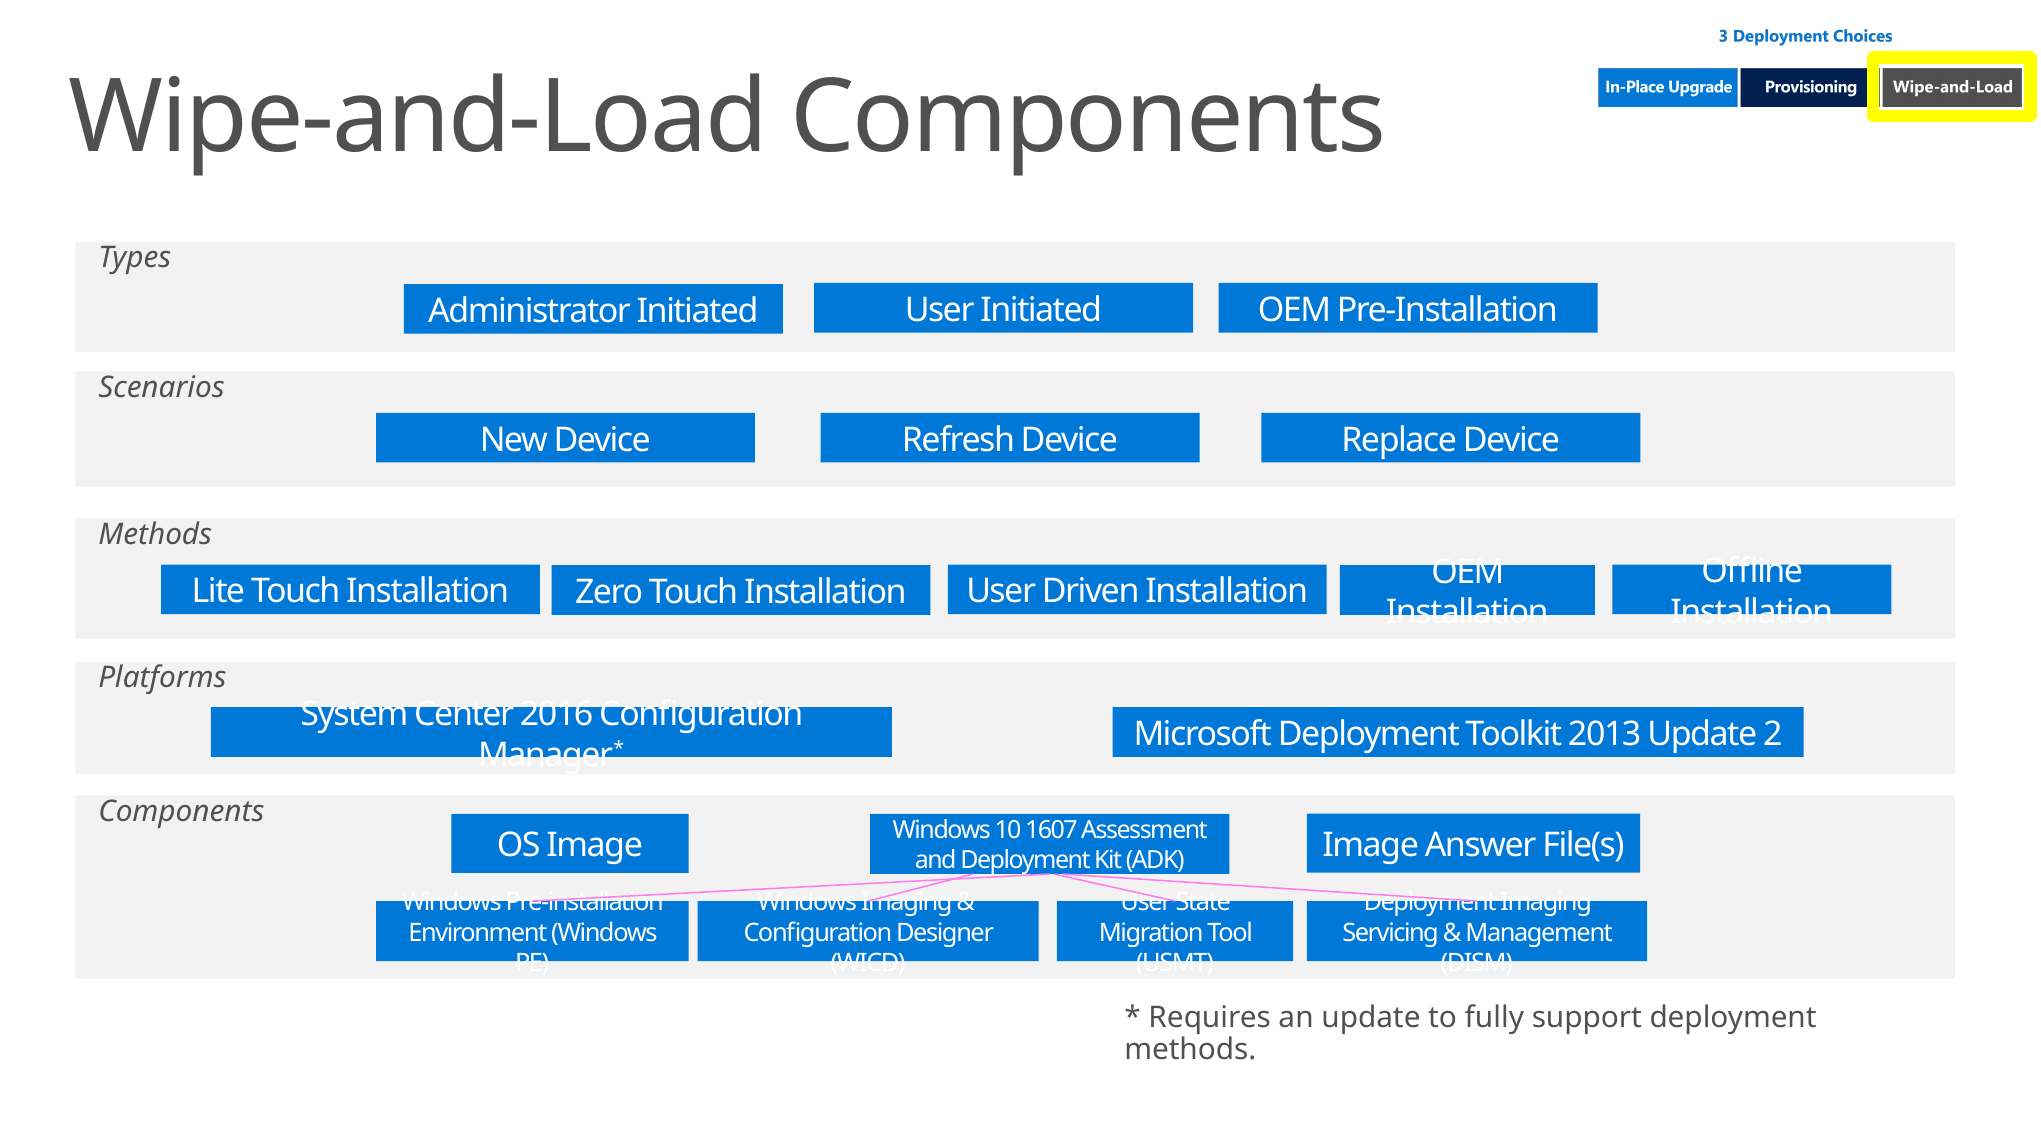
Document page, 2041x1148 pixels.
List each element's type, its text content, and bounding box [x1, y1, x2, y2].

title Wipe-and-Load Components [45, 48, 1996, 199]
text_box Windows Imaging & Configuration Designer (WICD) [697, 902, 1039, 962]
text_box OEM Pre-Installation [1218, 282, 1598, 333]
text_box OEM Installation [1339, 565, 1595, 615]
text_box [1872, 57, 2031, 117]
text_box User State Migration Tool (USMT) [1056, 902, 1294, 962]
text_box * Requires an update to fully support deployment methods. [1093, 977, 1956, 1091]
text_box Platforms [75, 661, 1956, 775]
picture [1594, 20, 2024, 107]
text_box Microsoft Deployment Toolkit 2013 Update 2 [1112, 707, 1804, 757]
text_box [1053, 873, 1062, 902]
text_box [973, 873, 1050, 902]
text_box Image Answer File(s) [1306, 813, 1641, 873]
text_box OS Image [451, 813, 689, 873]
text_box Components [75, 795, 1956, 979]
text_box Administrator Initiated [403, 284, 783, 334]
text_box Methods [75, 518, 1956, 639]
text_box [867, 873, 973, 902]
text_box Types [75, 241, 1956, 352]
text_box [532, 873, 867, 902]
text_box Zero Touch Installation [551, 565, 931, 615]
text_box Deployment Imaging Servicing & Management (DISM) [1306, 901, 1648, 962]
text_box Refresh Device [820, 412, 1200, 463]
text_box Replace Device [1261, 412, 1641, 463]
text_box Windows Pre-installation Environment (Windows PE) [376, 901, 689, 962]
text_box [1062, 873, 1478, 902]
text_box Scenarios [75, 371, 1956, 487]
text_box Offline Installation [1612, 564, 1892, 615]
text_box User Initiated [814, 282, 1194, 333]
text_box System Center 2016 Configuration Manager* [210, 707, 892, 757]
text_box Lite Touch Installation [161, 564, 540, 615]
text_box Windows 10 1607 Assessment and Deployment Kit (ADK) [870, 813, 1230, 874]
text_box User Driven Installation [947, 564, 1327, 615]
text_box New Device [376, 412, 755, 463]
